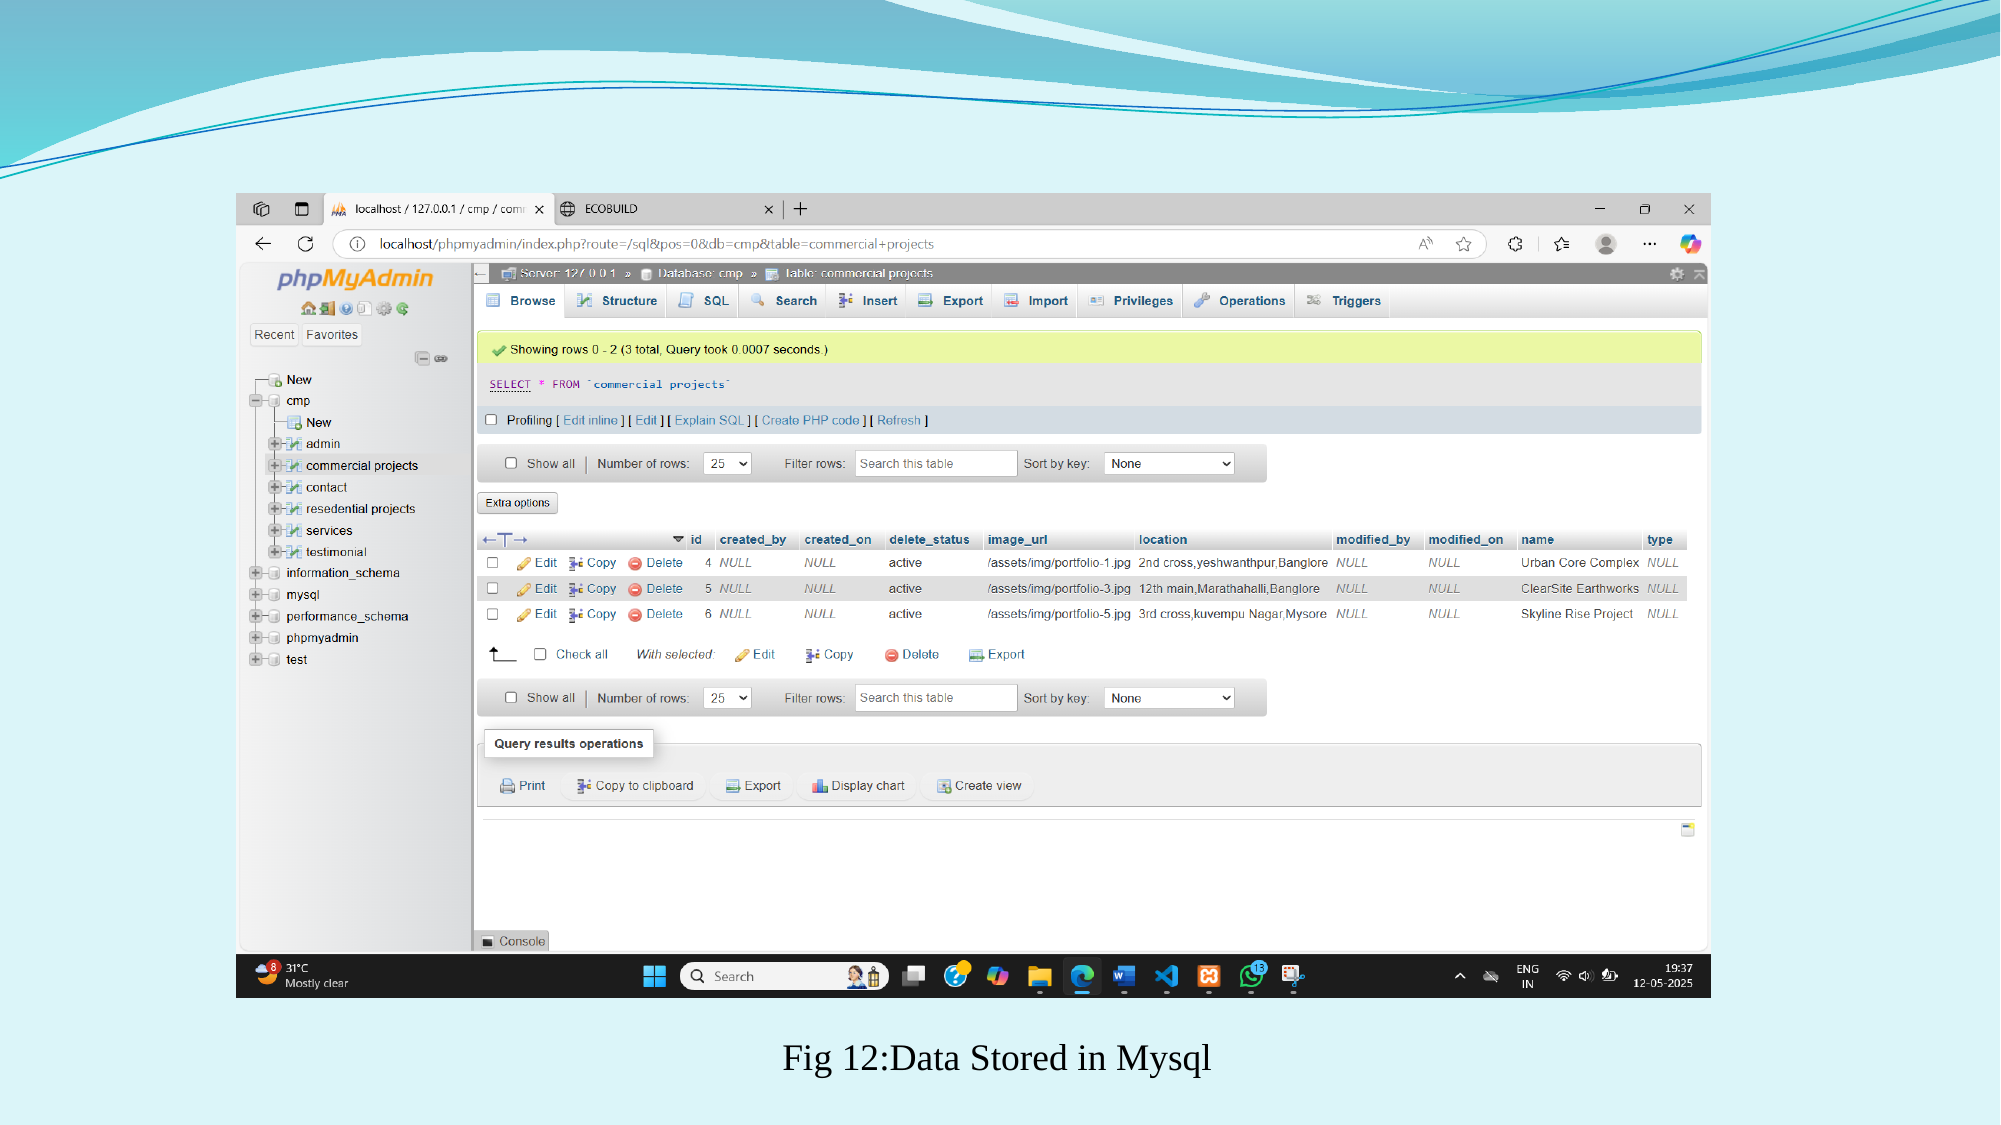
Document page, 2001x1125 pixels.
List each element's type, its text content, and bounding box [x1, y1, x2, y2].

picture [235, 192, 1711, 998]
text_box Fig 12:Data Stored in Mysql [767, 1025, 1770, 1085]
